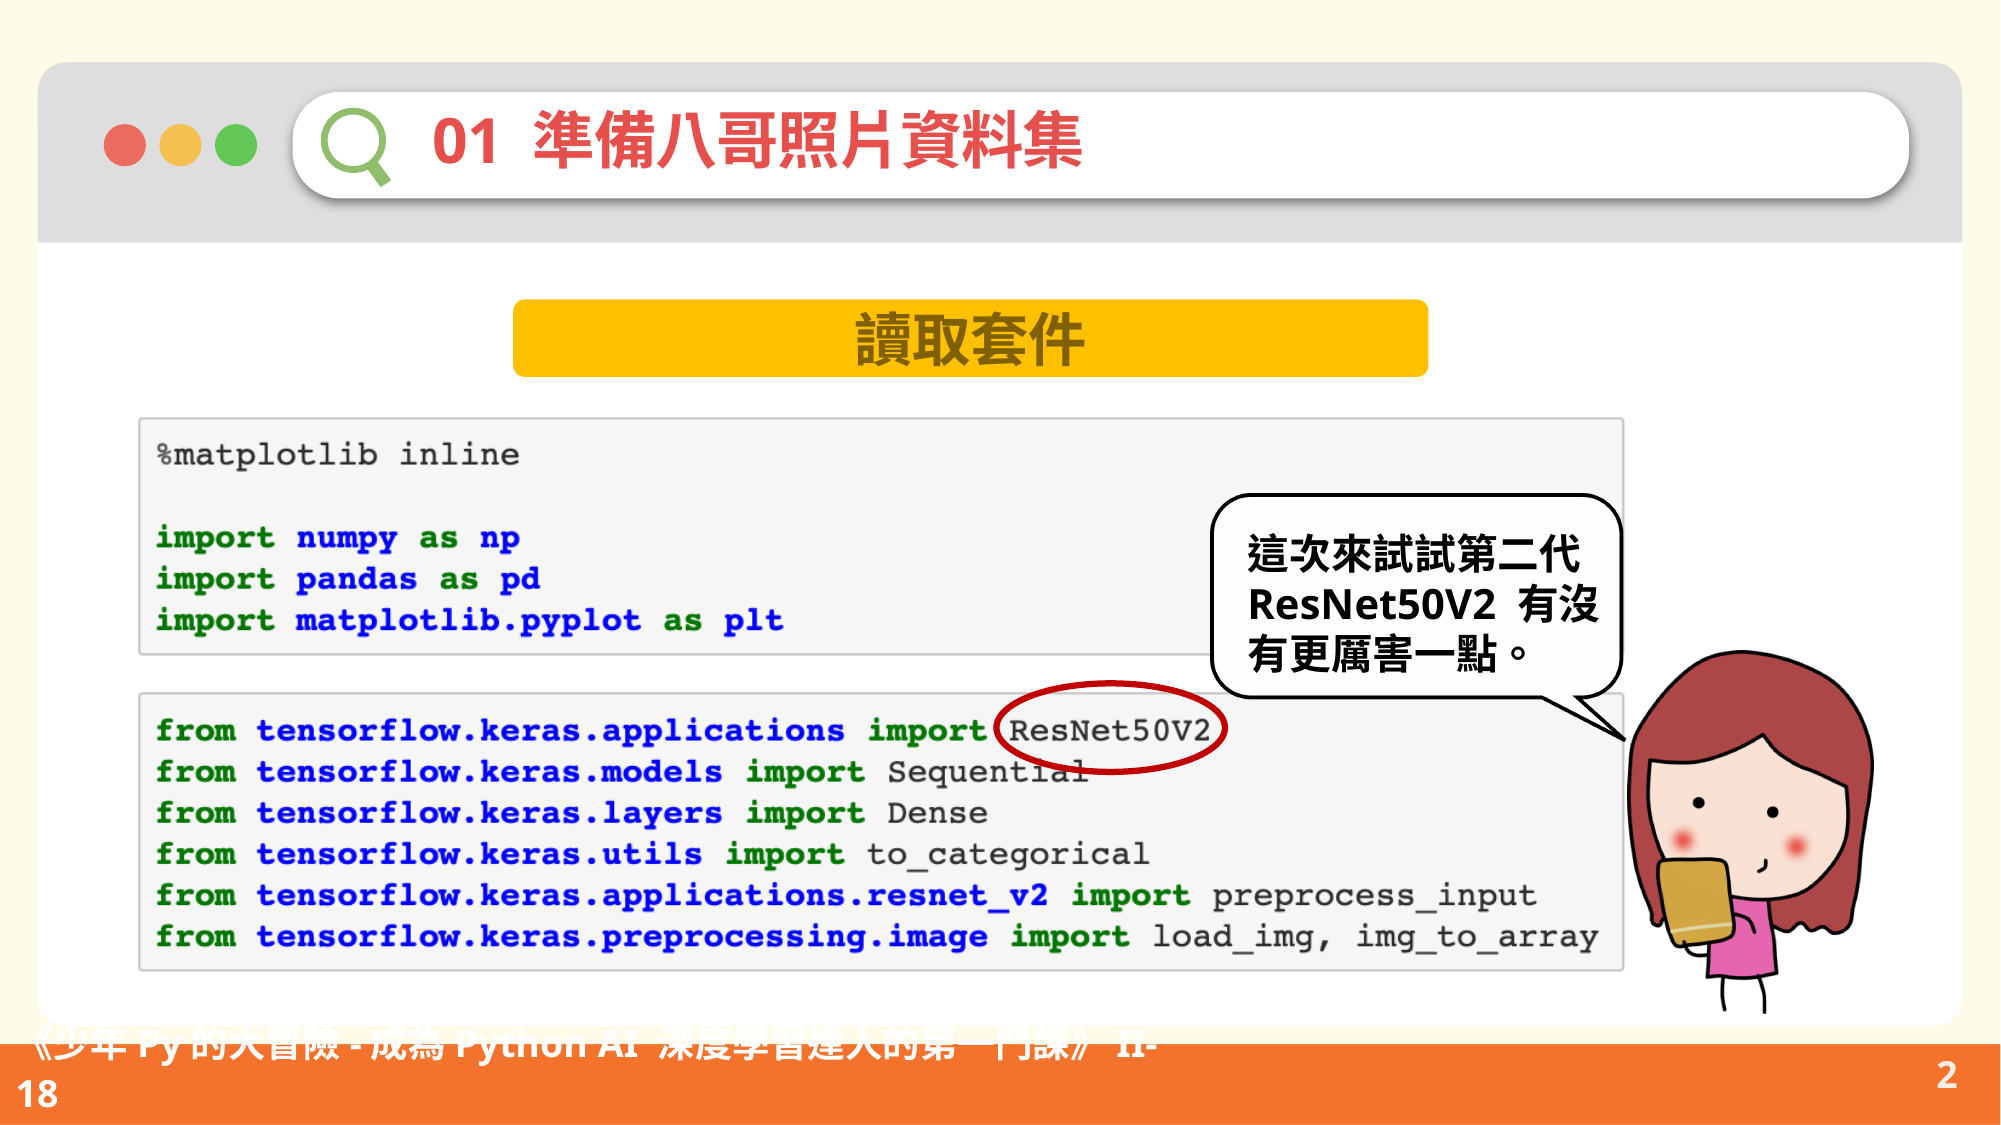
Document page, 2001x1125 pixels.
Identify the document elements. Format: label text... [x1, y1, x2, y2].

picture [137, 416, 1874, 1014]
slide_number 2 [1912, 1047, 1982, 1111]
text_box [1046, 683, 1176, 691]
list 01 準備八哥照片資料集 [423, 105, 1874, 185]
text_box 讀取套件 [513, 299, 1429, 377]
